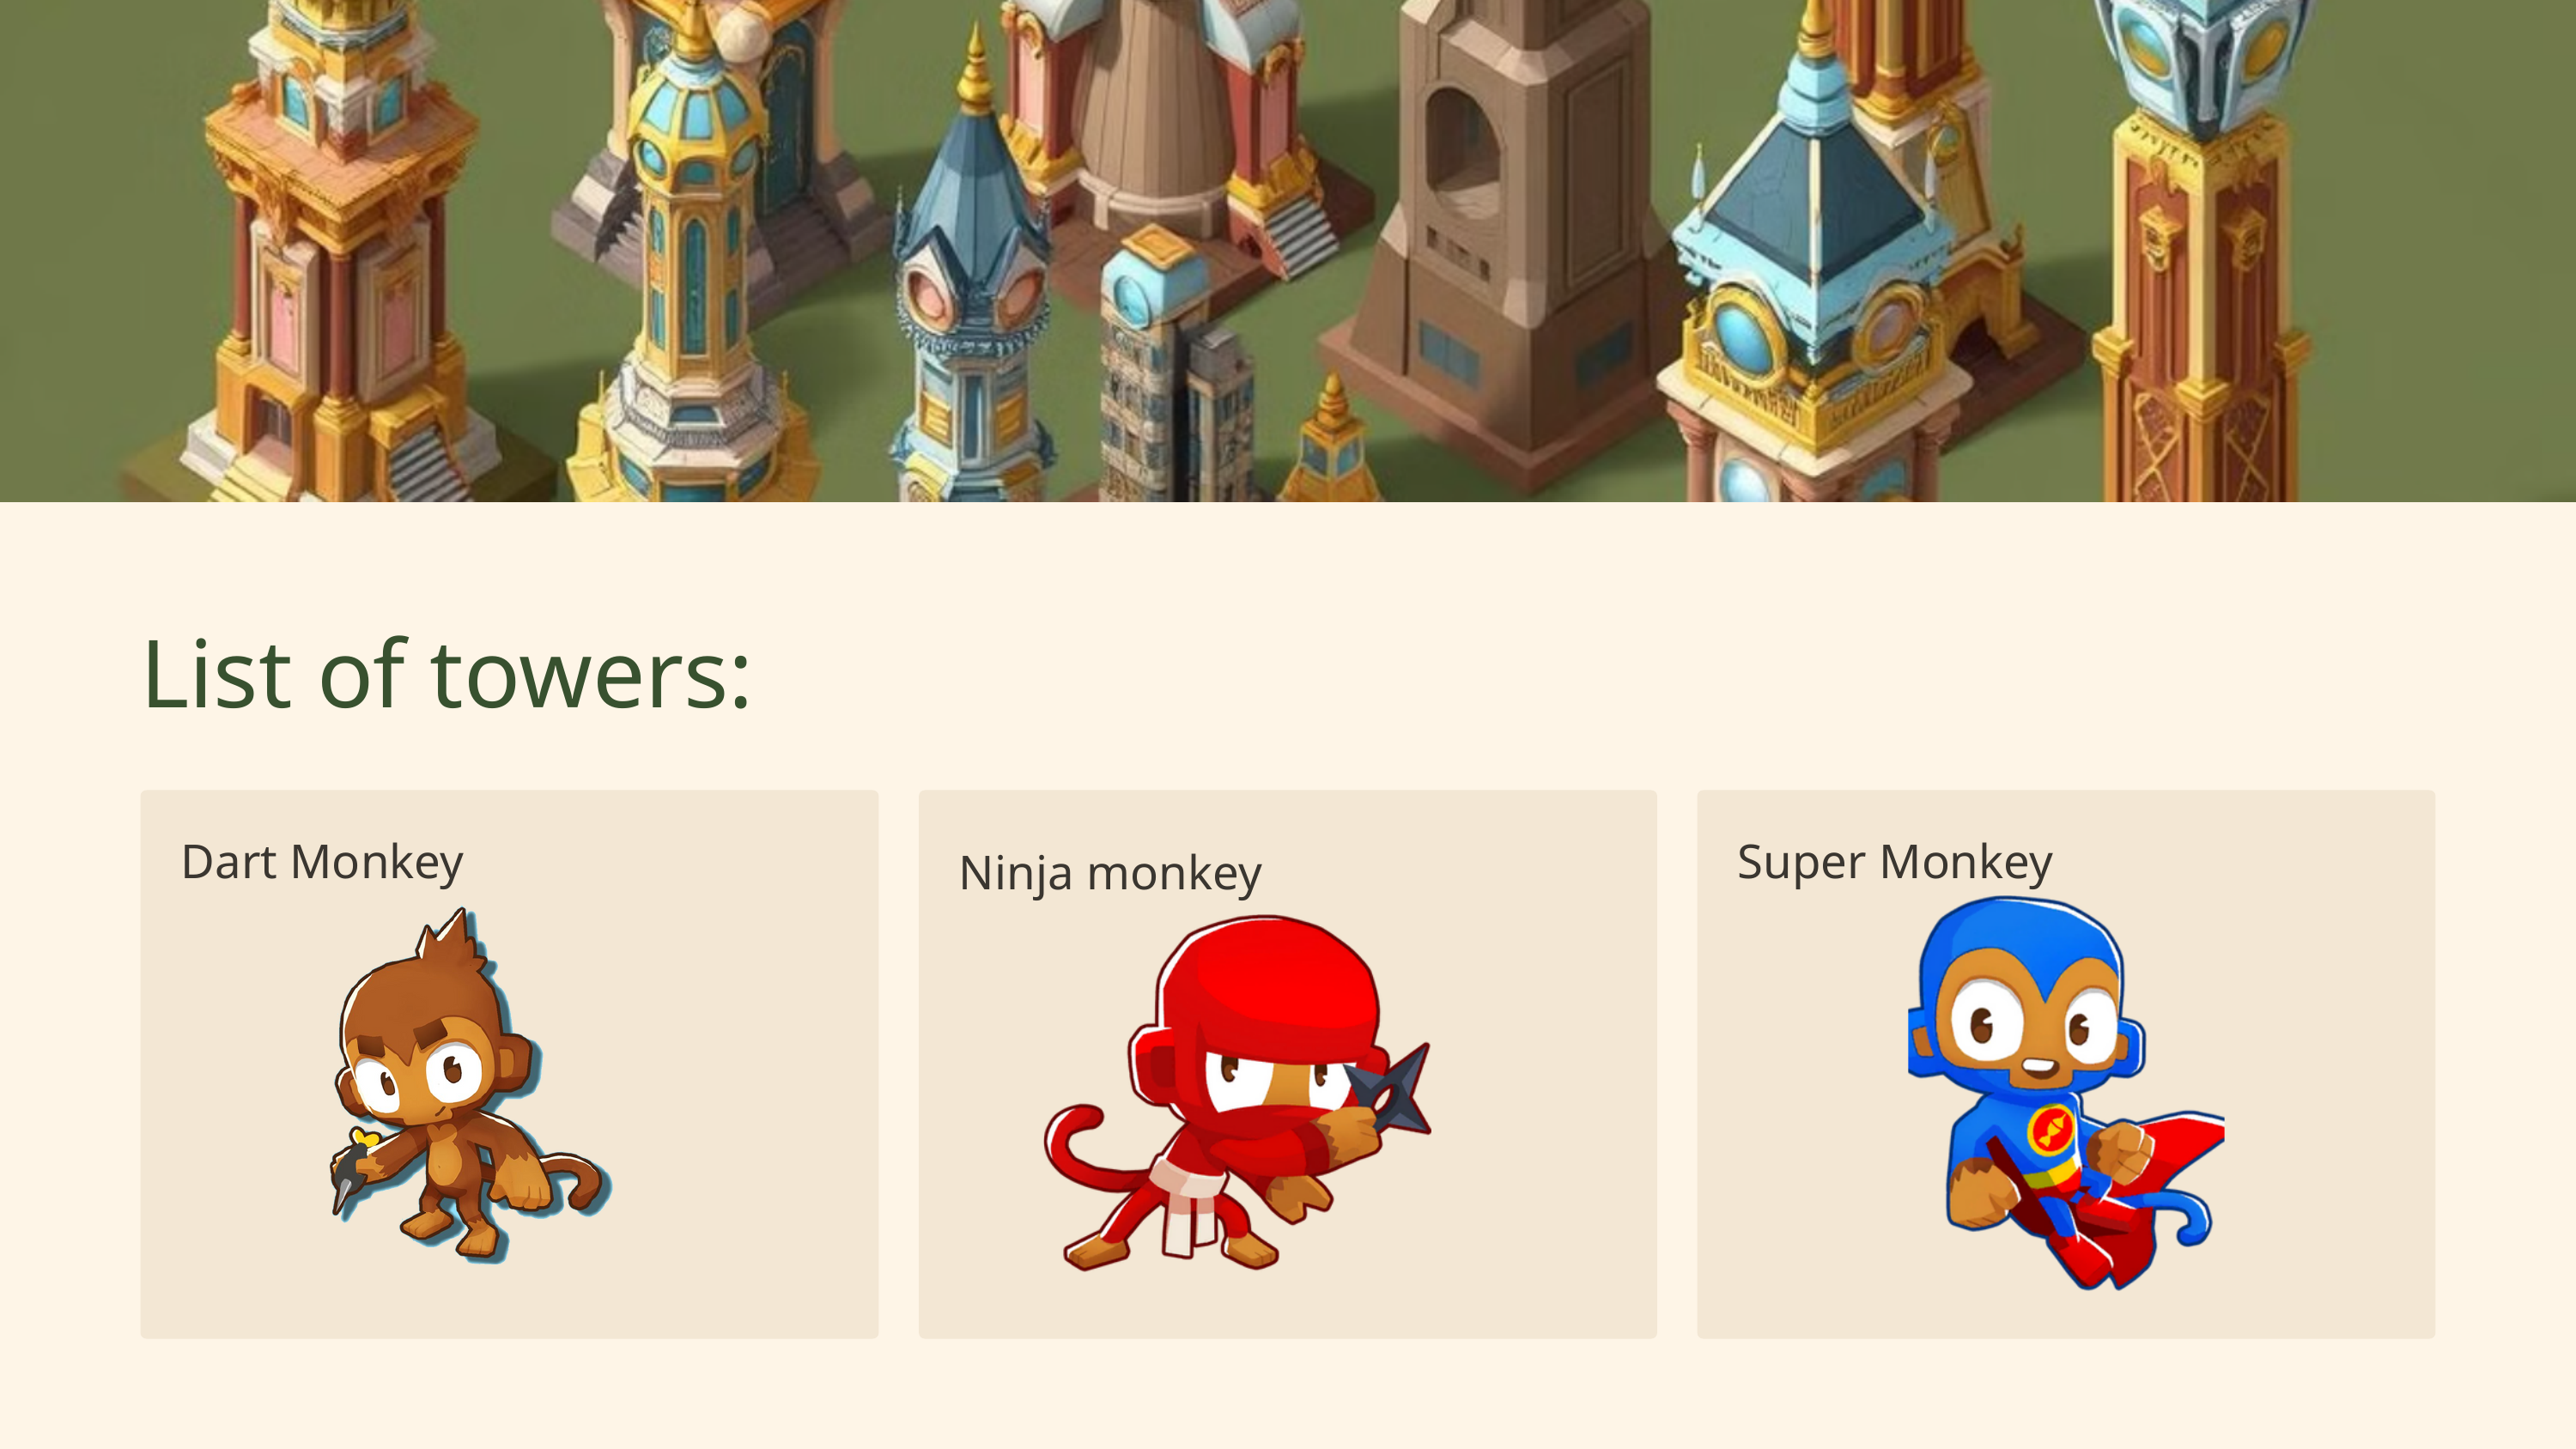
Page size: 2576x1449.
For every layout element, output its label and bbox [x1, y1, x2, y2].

text_box [1697, 790, 2436, 1339]
text_box [0, 0, 2576, 1449]
text_box [140, 790, 879, 1339]
text_box [918, 790, 1658, 1339]
